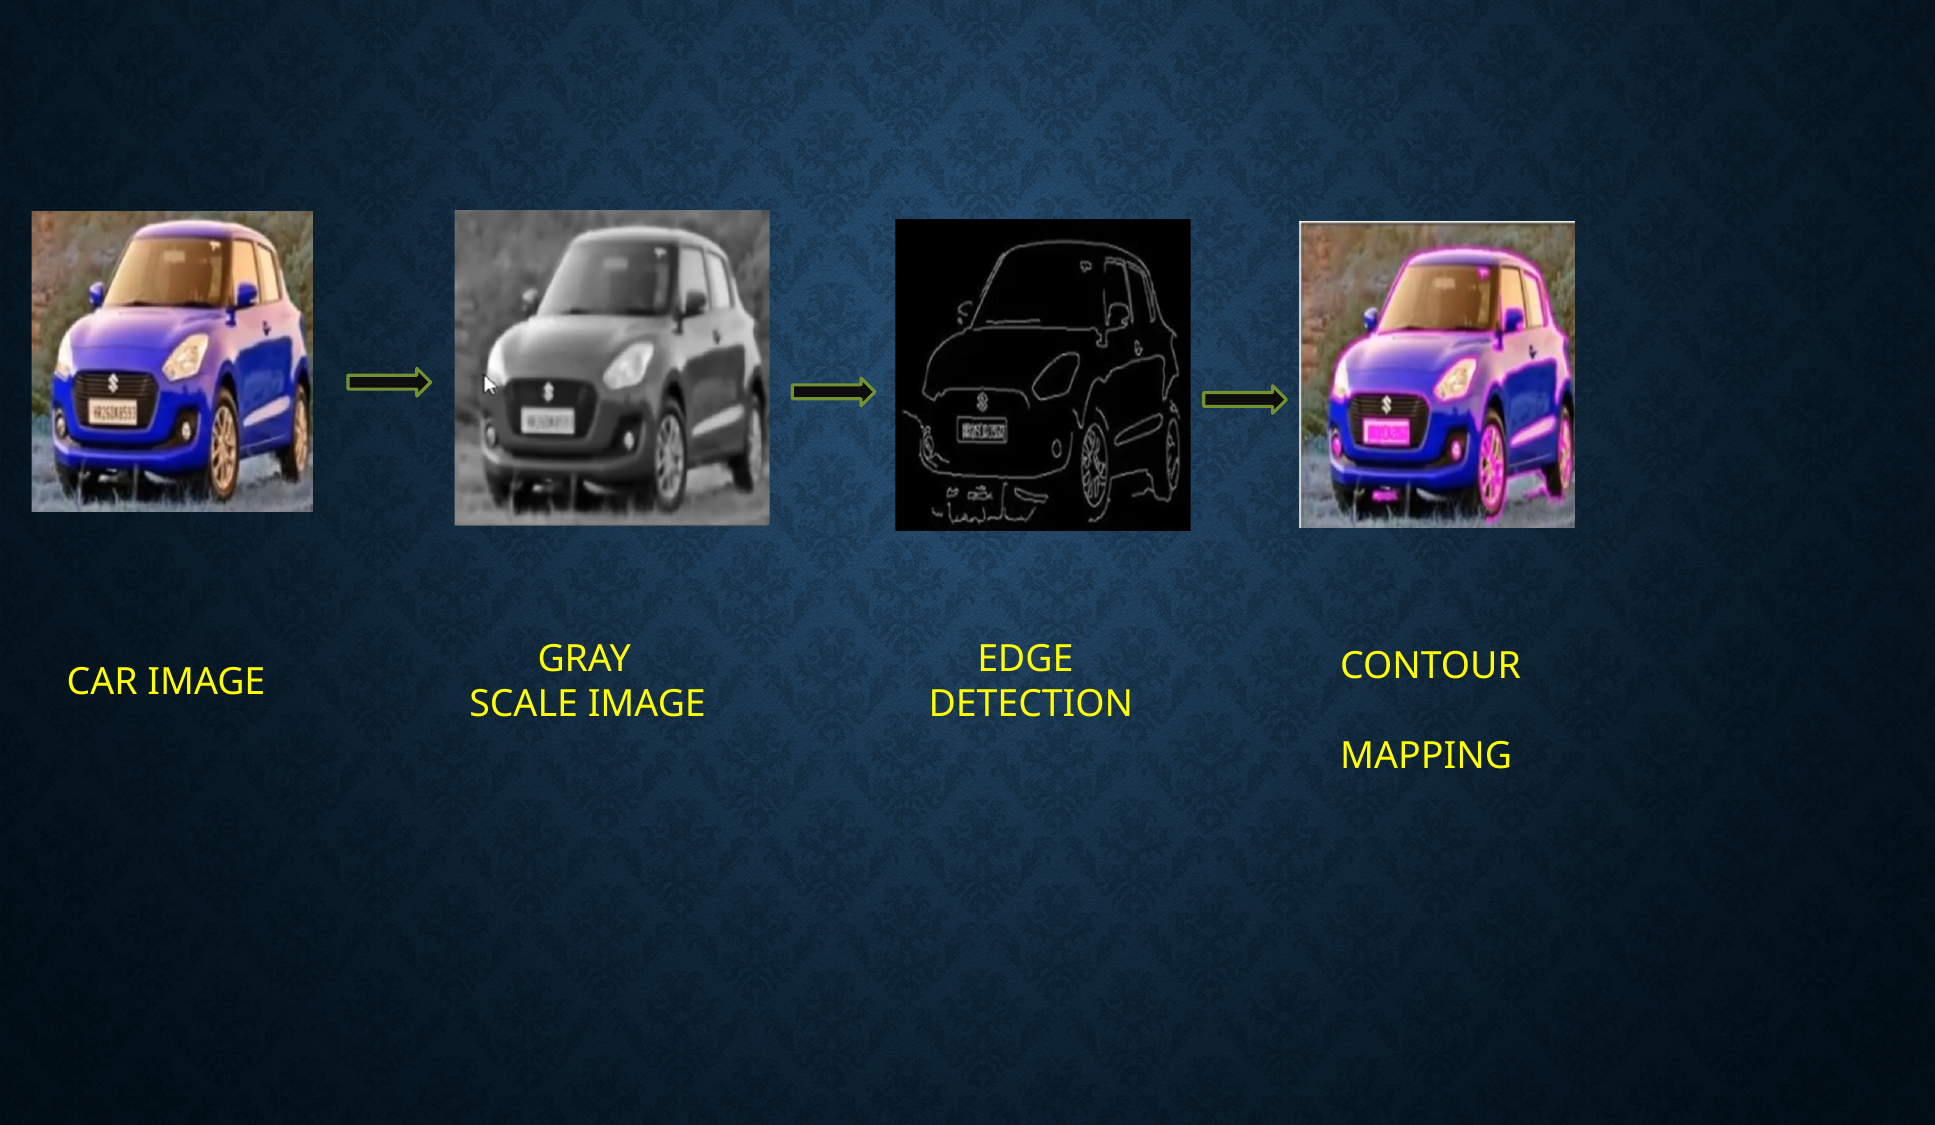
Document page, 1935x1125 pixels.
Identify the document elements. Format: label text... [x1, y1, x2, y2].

text_box EDGE DETECTION [913, 626, 1191, 732]
picture [894, 218, 1192, 532]
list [31, 211, 314, 513]
text_box GRAY SCALE IMAGE [454, 626, 743, 732]
text_box [346, 366, 432, 398]
text_box CAR IMAGE [51, 649, 298, 710]
picture [454, 210, 771, 527]
text_box [1202, 384, 1288, 415]
text_box CONTOUR MAPPING [1325, 633, 1549, 783]
picture [1298, 221, 1576, 529]
text_box [790, 376, 877, 408]
